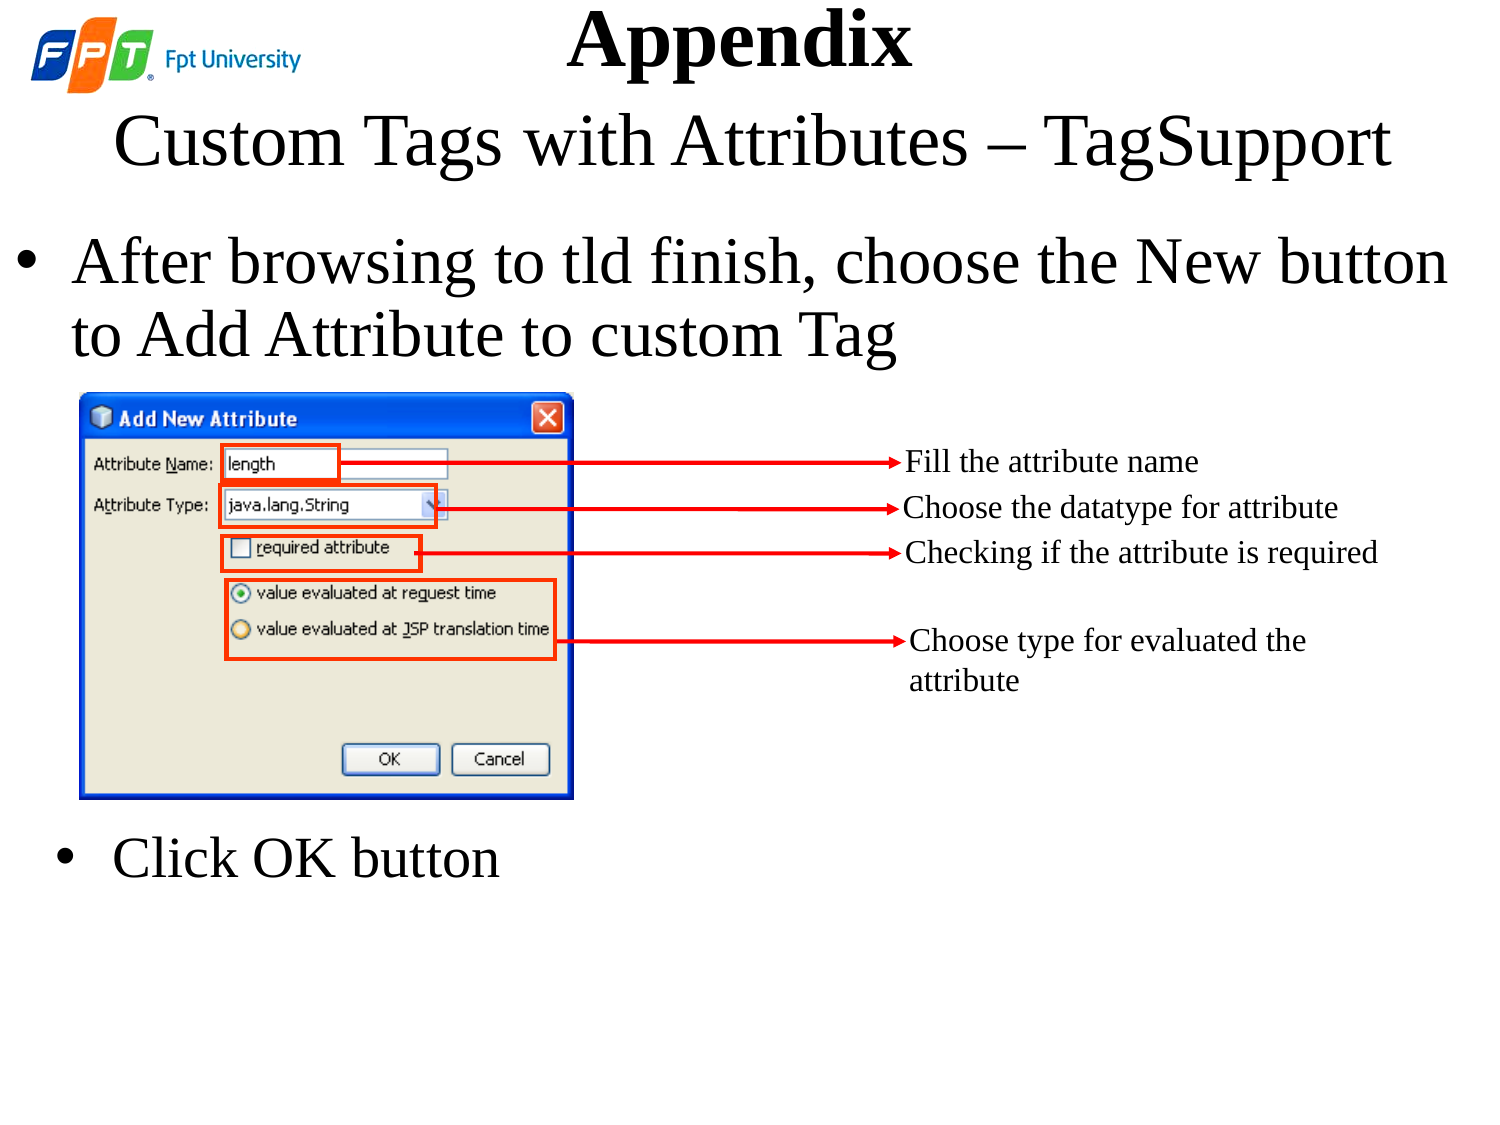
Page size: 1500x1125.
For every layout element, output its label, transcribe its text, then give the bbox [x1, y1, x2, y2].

list After browsing to tld finish, choose the New button to Add Attribute to custom Tag [0, 219, 1500, 385]
picture [79, 392, 574, 800]
text_box Choose the datatype for attribute [887, 478, 1409, 533]
title Appendix Custom Tags with Attributes – TagSupport [0, 0, 1500, 185]
text_box Fill the attribute name [890, 431, 1239, 478]
text_box Choose type for evaluated the attribute [894, 610, 1409, 706]
text_box Checking if the attribute is required [890, 522, 1420, 578]
text_box Click OK button [41, 819, 1500, 962]
